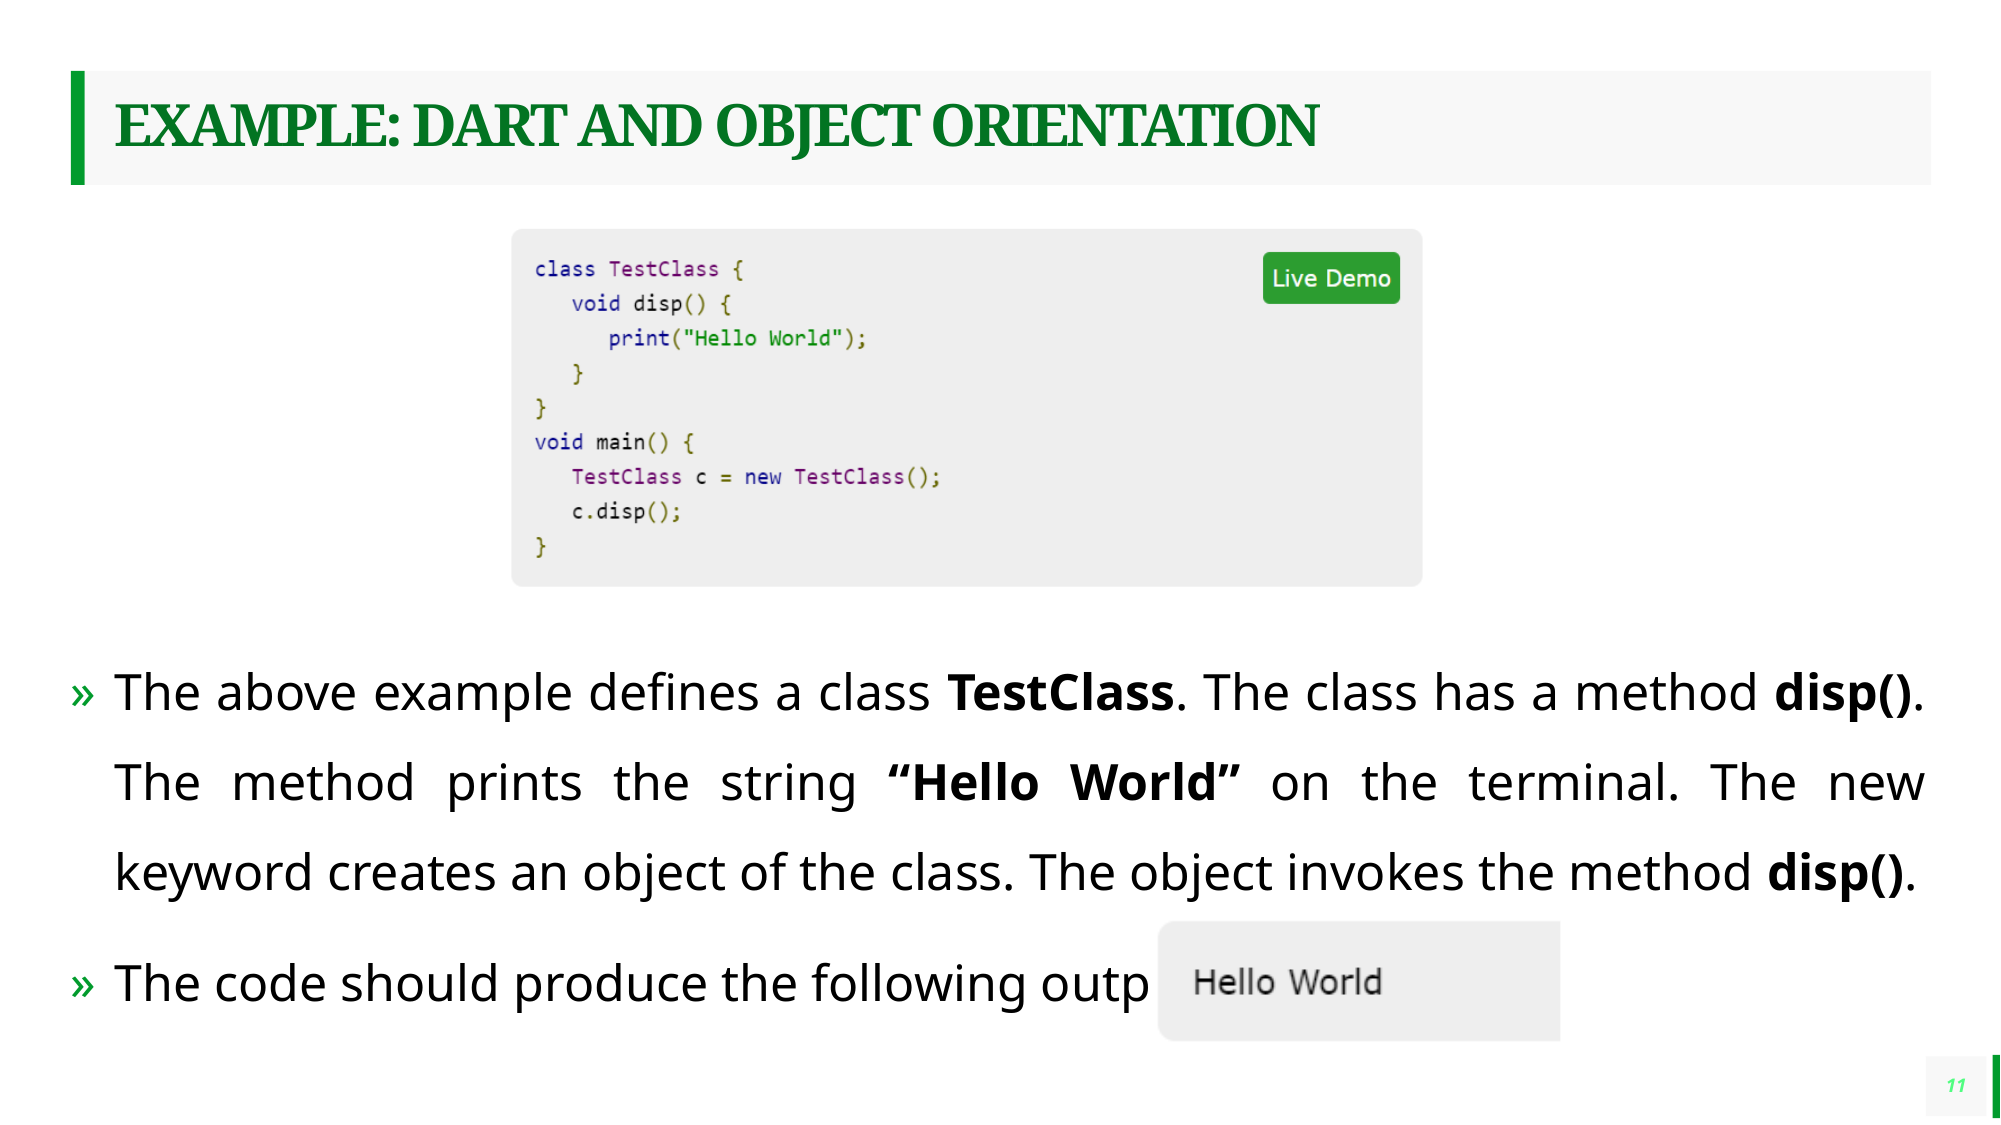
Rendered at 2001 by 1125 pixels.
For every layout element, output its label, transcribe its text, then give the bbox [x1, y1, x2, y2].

picture [1153, 909, 1561, 1059]
list The above example defines a class TestClass. The class has a method disp(). The method prints the string “Hello World” on the terminal. The new keyword creates an object of the class. The object invokes the method disp(). The code should produce the following output: [70, 630, 1926, 1059]
title Example: Dart and Object Orientation [84, 70, 1932, 185]
slide_number 11 [1925, 1056, 1987, 1117]
picture [507, 214, 1435, 596]
